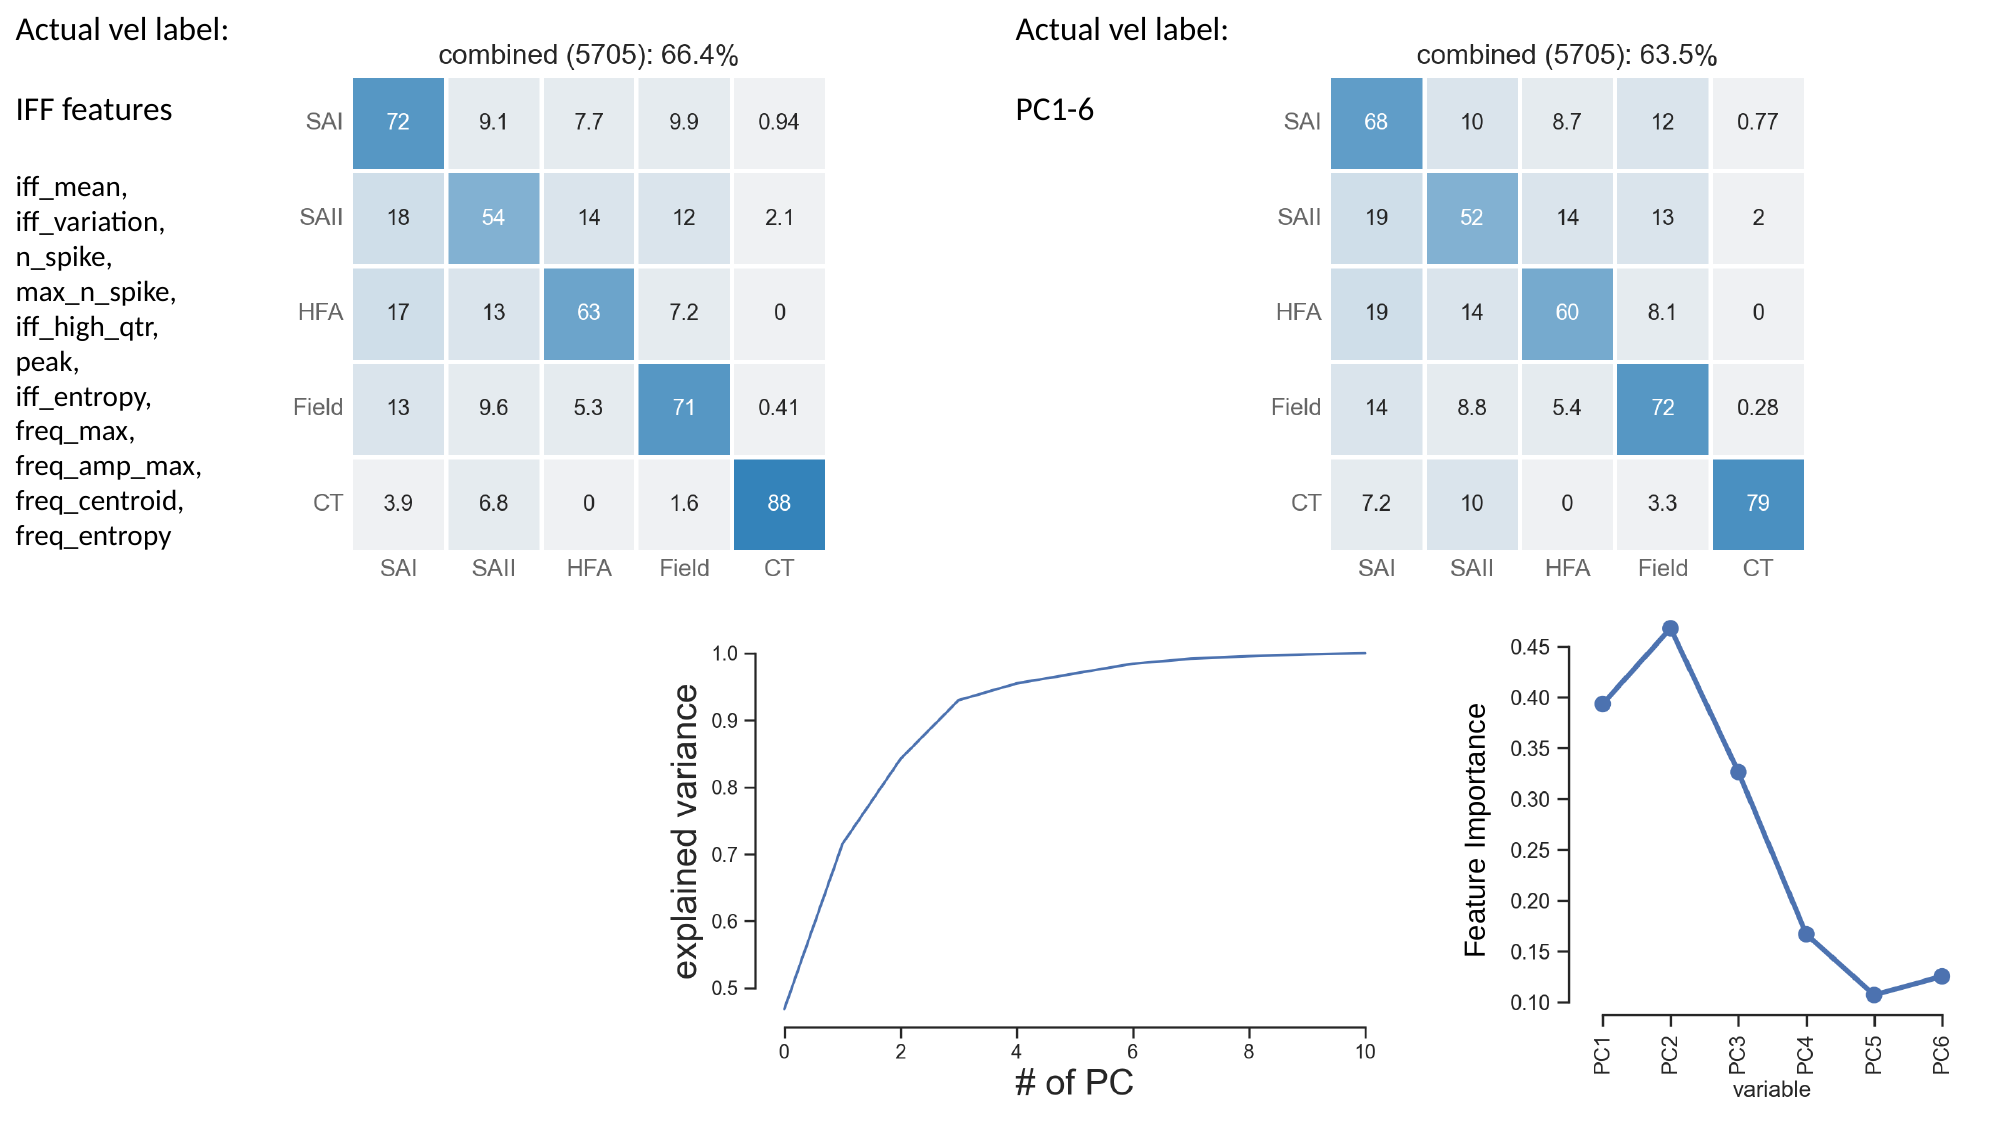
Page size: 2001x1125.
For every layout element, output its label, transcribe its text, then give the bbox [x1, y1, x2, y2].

text_box Actual vel label: IFF features iff_mean, iff_variation, n_spike, max_n_spike, iff_high_qtr, peak, iff_entropy, freq_max, freq_amp_max, freq_centroid, freq_entropy [0, 0, 245, 599]
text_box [1448, 583, 2000, 1125]
text_box Actual vel label: PC1-6 [1000, 0, 1245, 175]
picture [282, 43, 1831, 1125]
